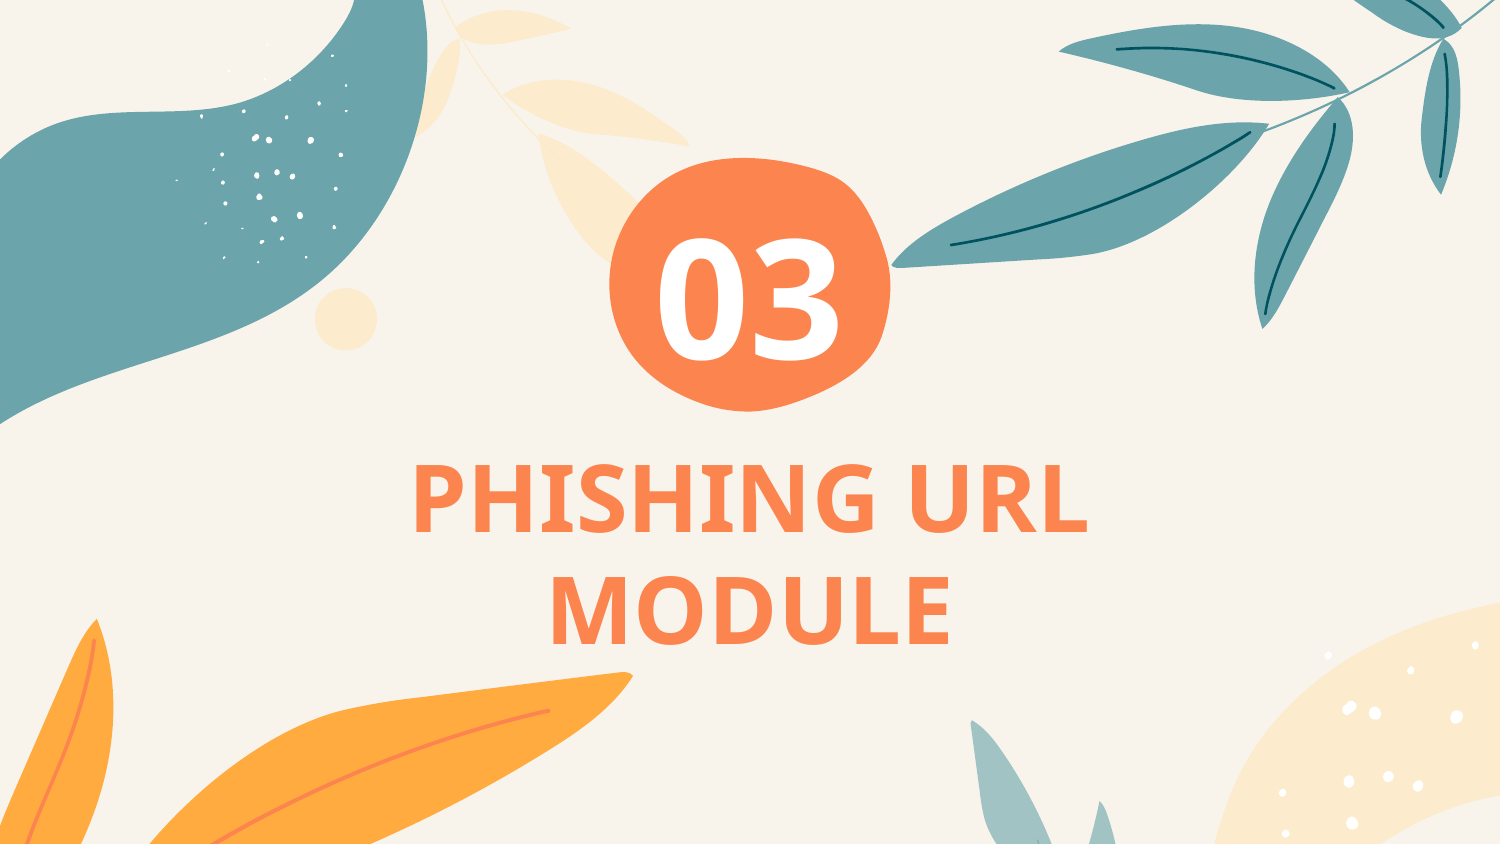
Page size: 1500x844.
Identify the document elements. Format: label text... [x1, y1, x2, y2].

text_box [645, 157, 858, 196]
title 03 [554, 196, 946, 409]
title PHISHING URL MODULE [350, 423, 1149, 558]
